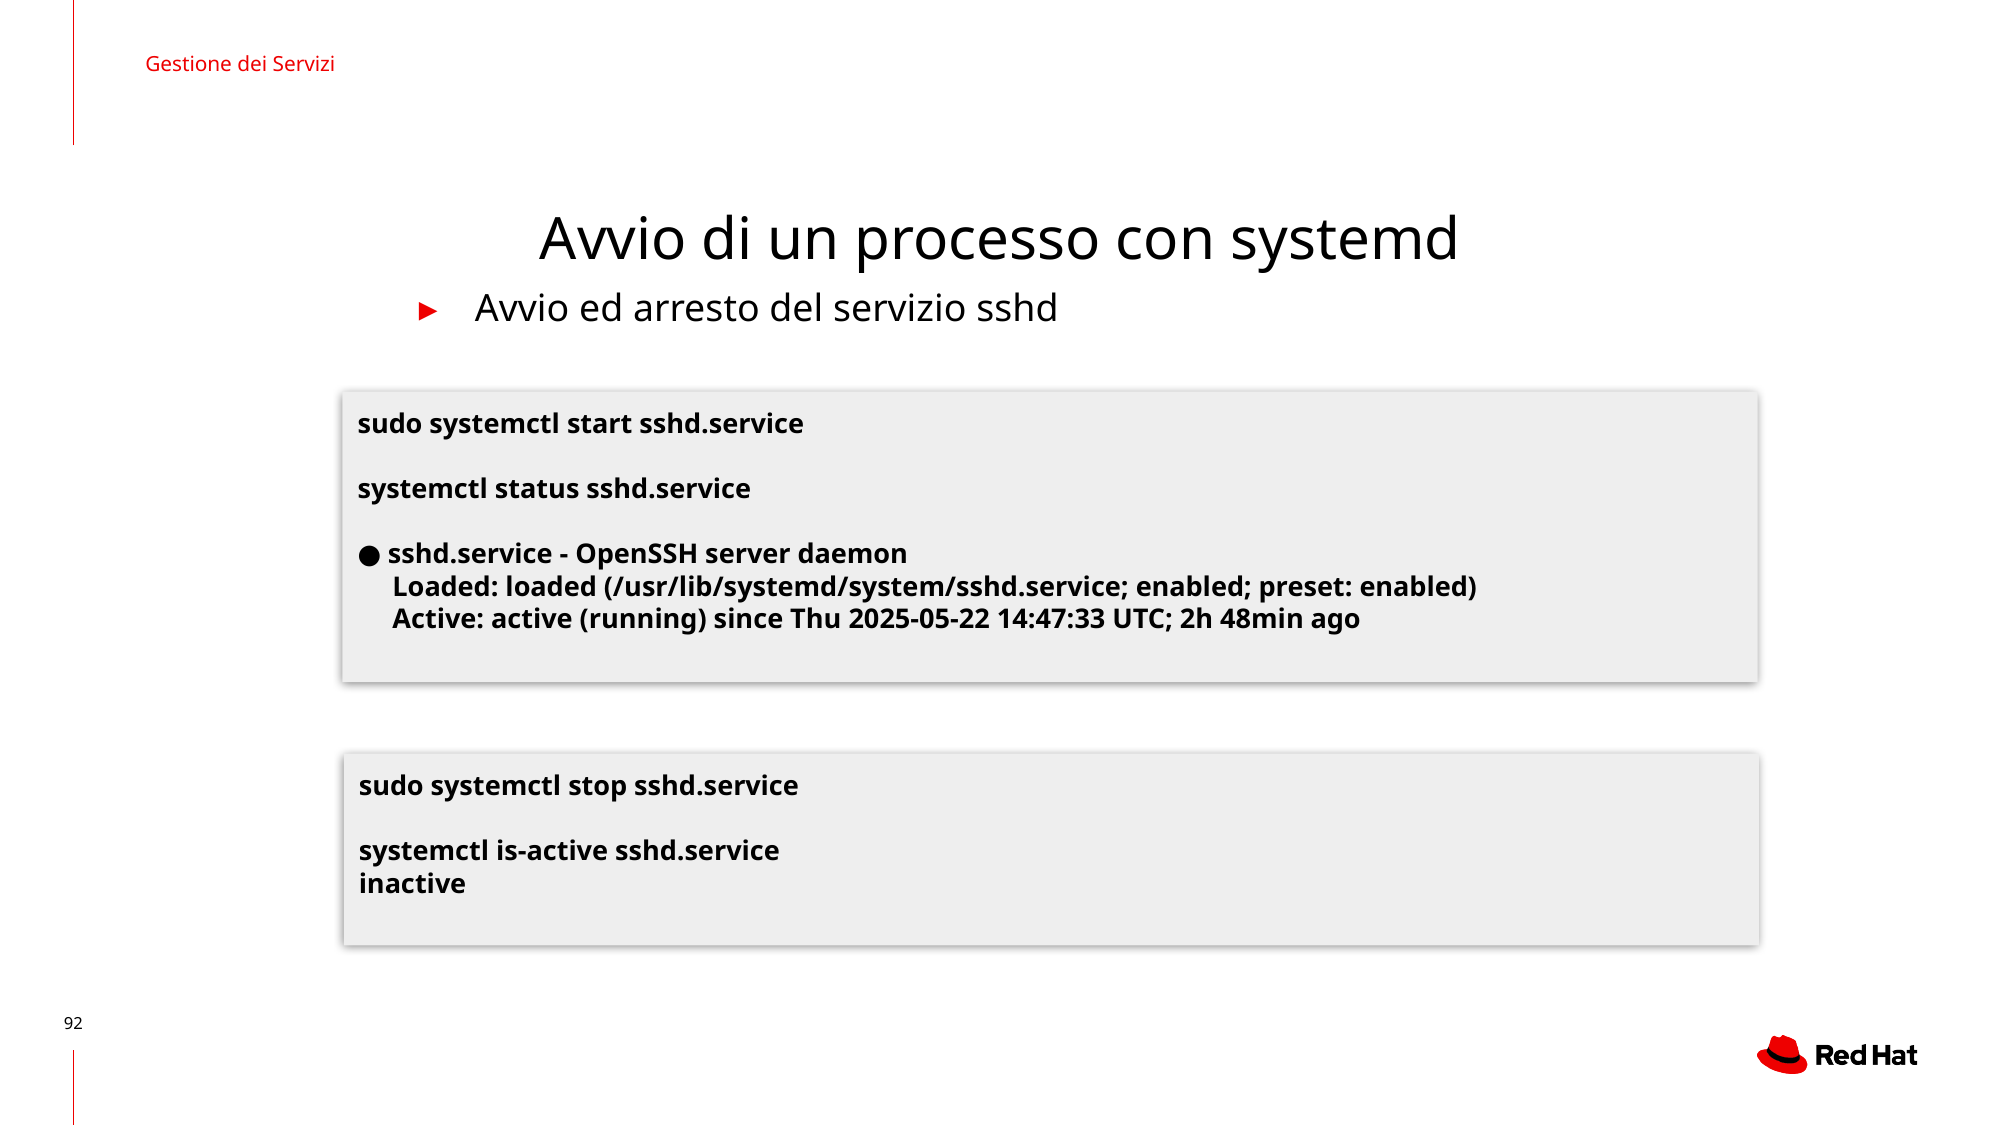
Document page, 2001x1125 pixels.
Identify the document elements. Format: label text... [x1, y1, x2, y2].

title Avvio di un processo con systemd [145, 180, 1855, 272]
list Avvio ed arresto del servizio sshd [399, 272, 1600, 387]
subtitle Gestione dei Servizi [73, 9, 919, 143]
text_box sudo systemctl start sshd.service systemctl status sshd.service ● sshd.service - OpenSSH server daemon Loaded: loaded (/usr/lib/systemd/system/sshd.service; enabled; preset: enabled) Active: active (running) since Thu 2025-05-22 14:47:33 UTC; 2h 48min ago [342, 391, 1758, 683]
picture [1757, 1035, 1918, 1074]
text_box sudo systemctl stop sshd.service systemctl is-active sshd.service inactive [343, 753, 1759, 946]
slide_number ‹#› [13, 1012, 134, 1036]
